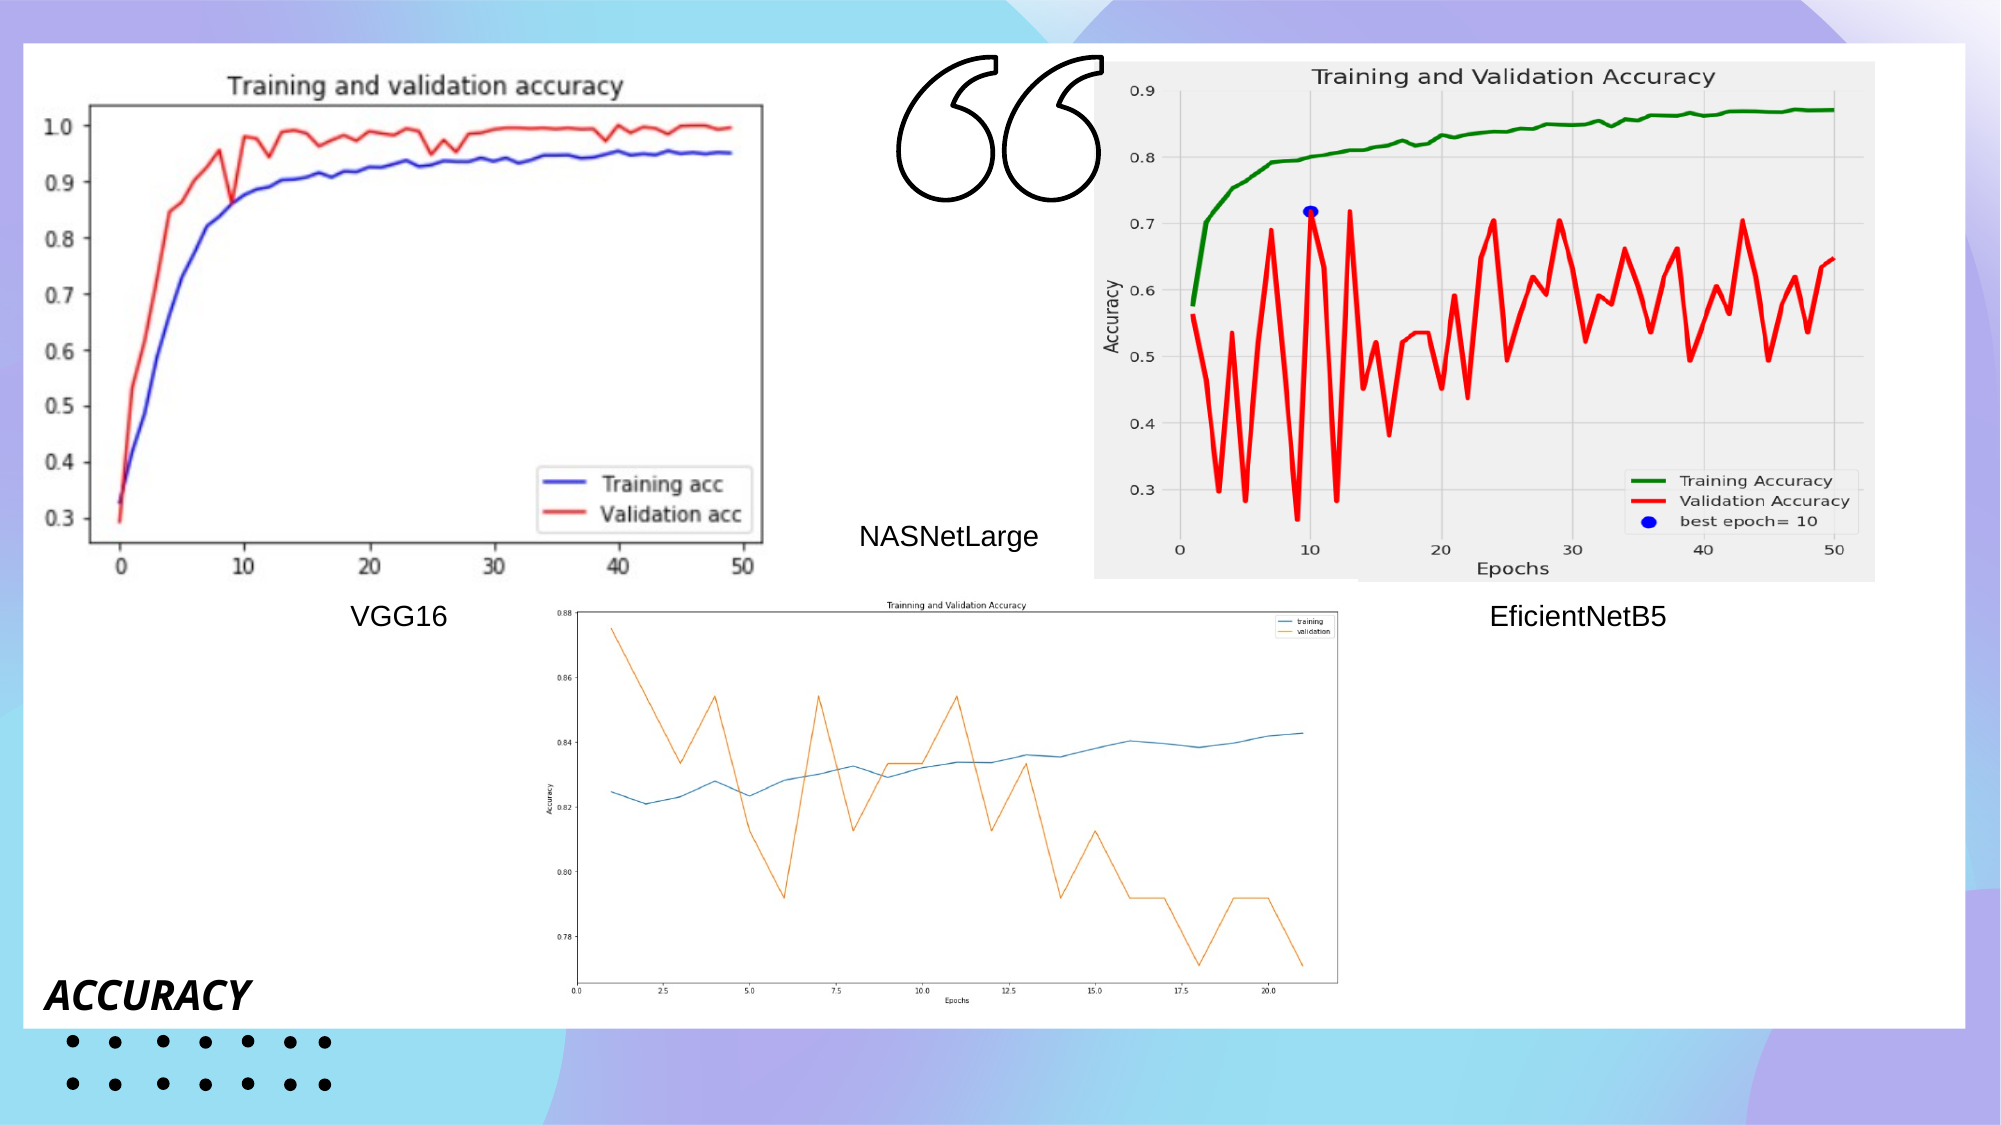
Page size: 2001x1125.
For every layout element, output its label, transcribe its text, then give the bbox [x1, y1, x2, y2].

picture [30, 56, 1881, 1014]
text_box EficientNetB5 [1474, 589, 1692, 640]
text_box ACCURACY [30, 961, 355, 1026]
text_box VGG16 [335, 598, 471, 640]
text_box NASNetLarge [844, 509, 1081, 560]
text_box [898, 56, 1102, 201]
